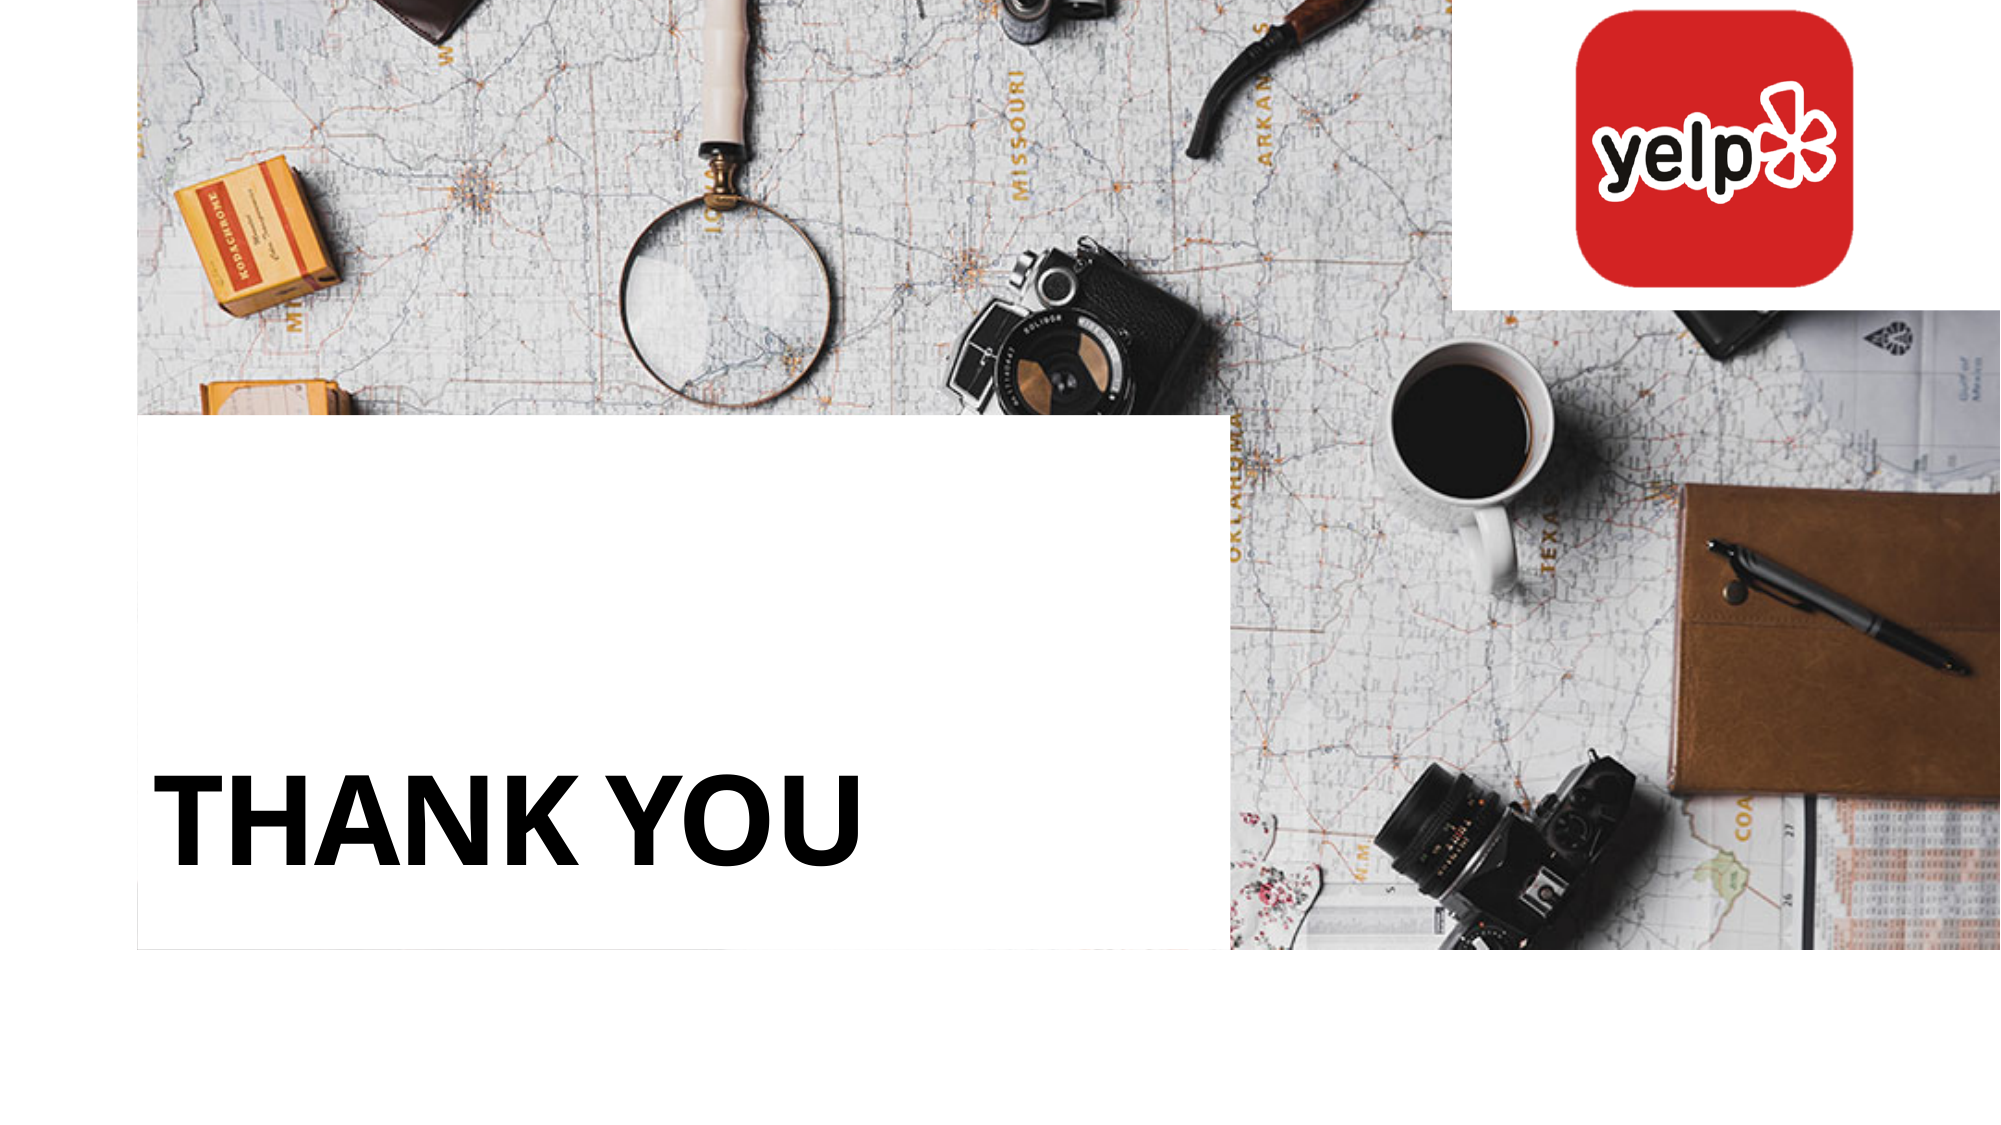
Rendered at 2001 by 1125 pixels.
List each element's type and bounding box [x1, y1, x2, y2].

picture [137, 0, 2000, 950]
